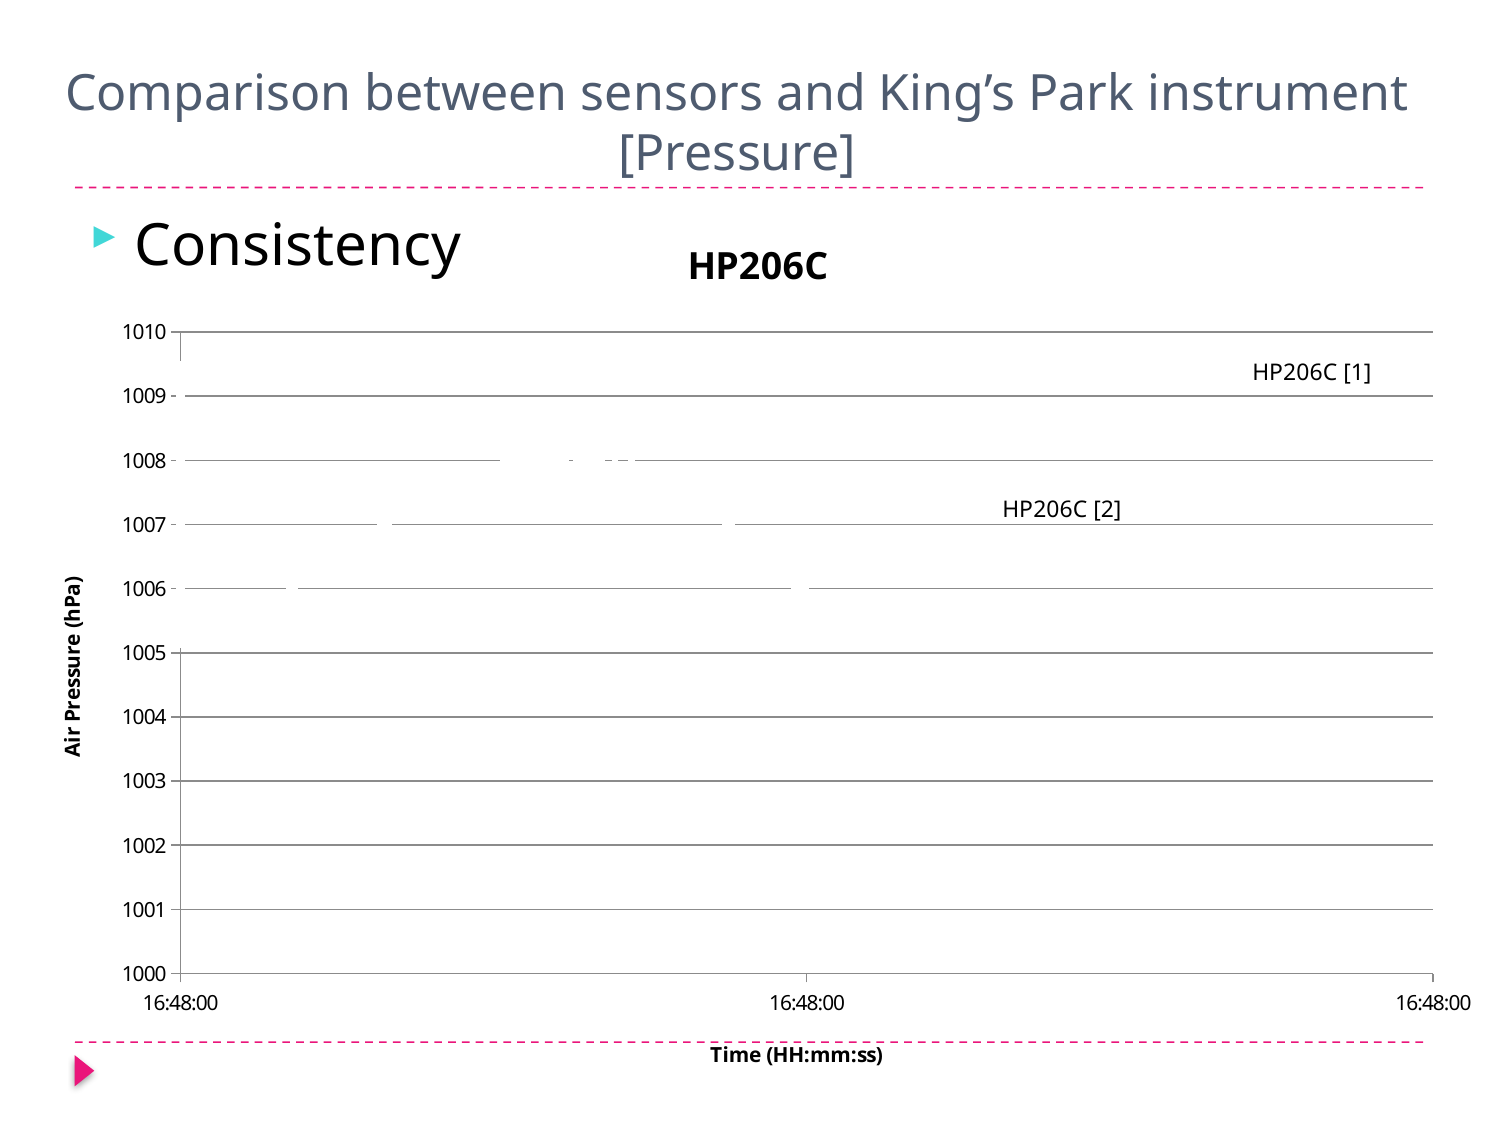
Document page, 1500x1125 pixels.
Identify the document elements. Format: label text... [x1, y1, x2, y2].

text_box Comparison between sensors and King’s Park instrument [Pressure] [0, 0, 1500, 188]
chart [24, 199, 1500, 1101]
